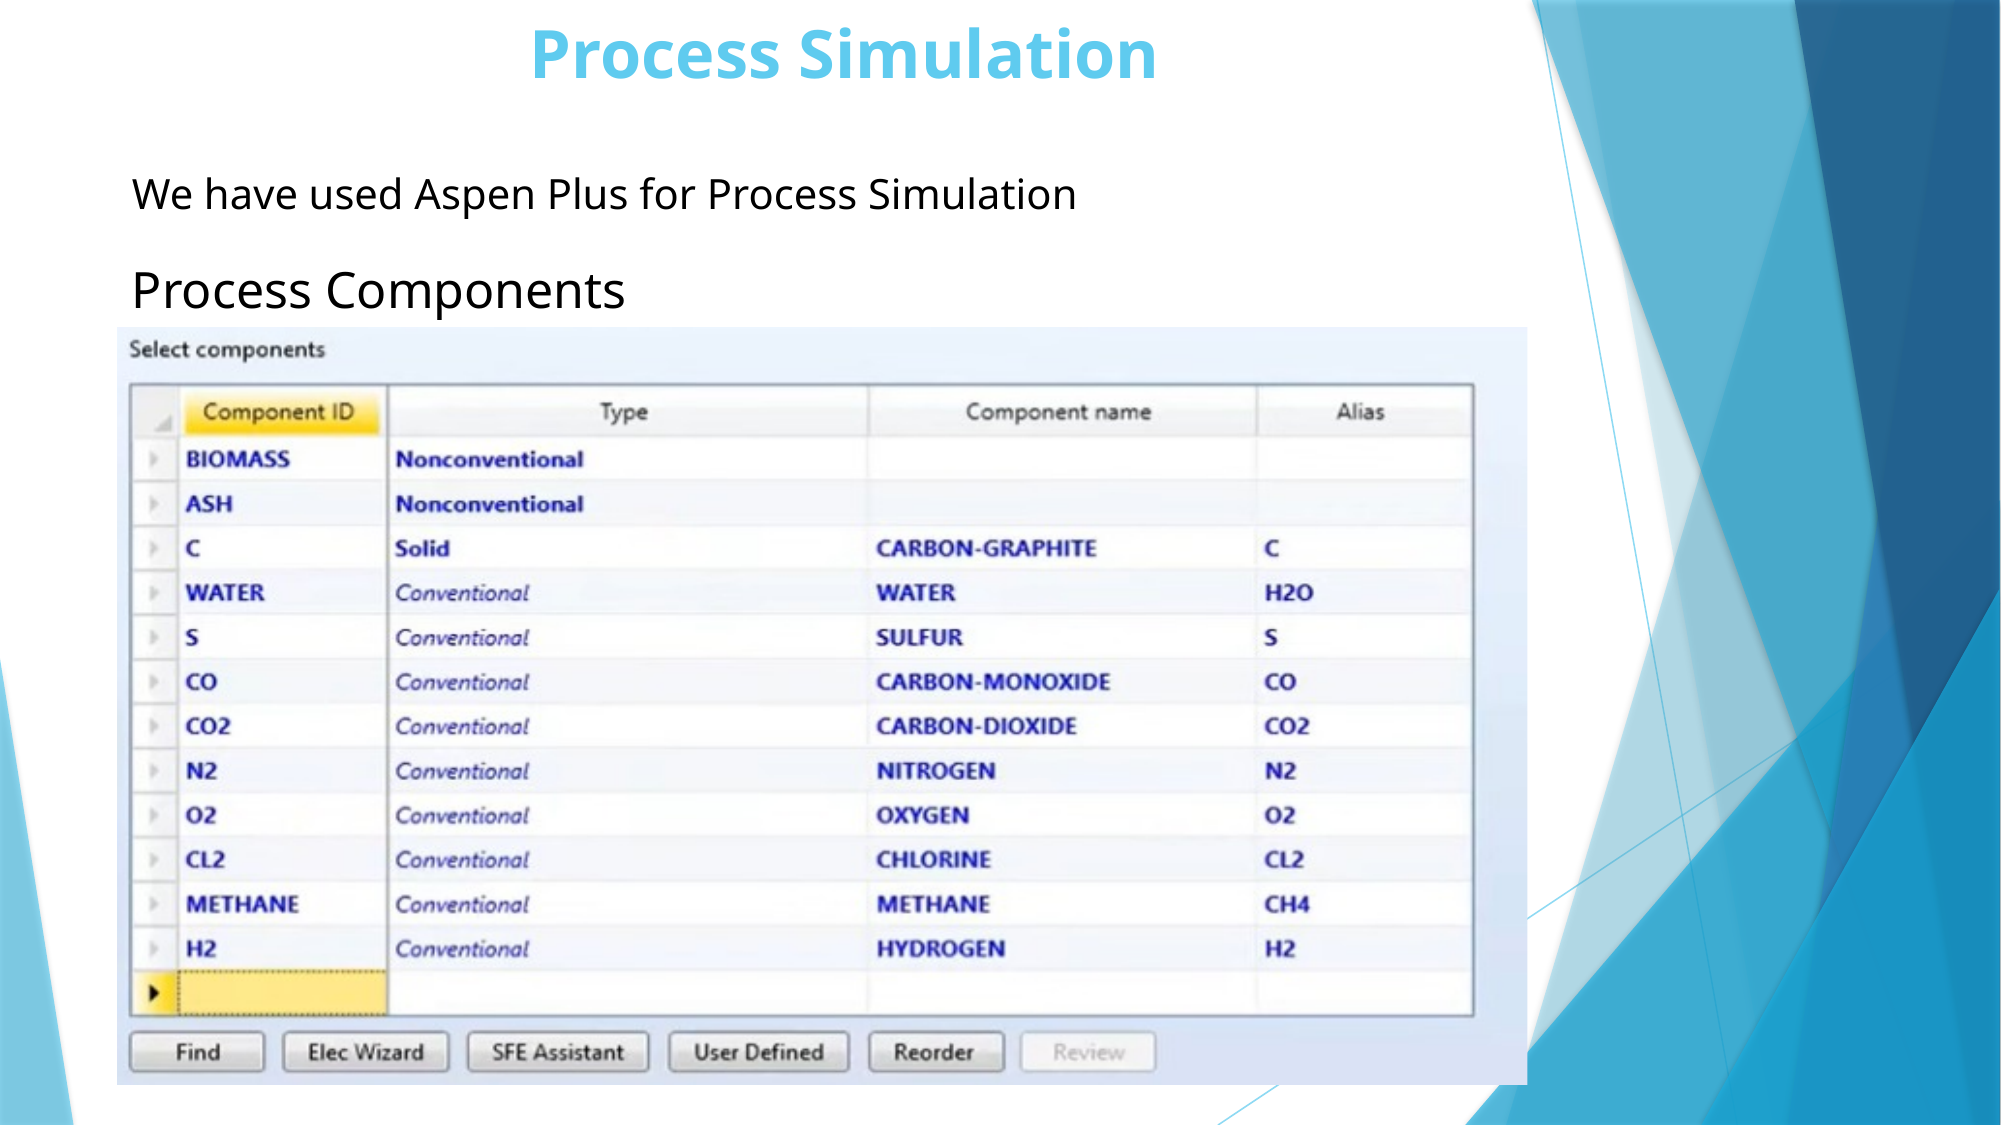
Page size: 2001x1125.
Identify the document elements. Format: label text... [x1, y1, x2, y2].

text_box We have used Aspen Plus for Process Simulation [117, 160, 1102, 226]
title Process Simulation [514, 4, 1925, 222]
text_box Process Components [117, 251, 1444, 326]
picture [116, 326, 1528, 1085]
